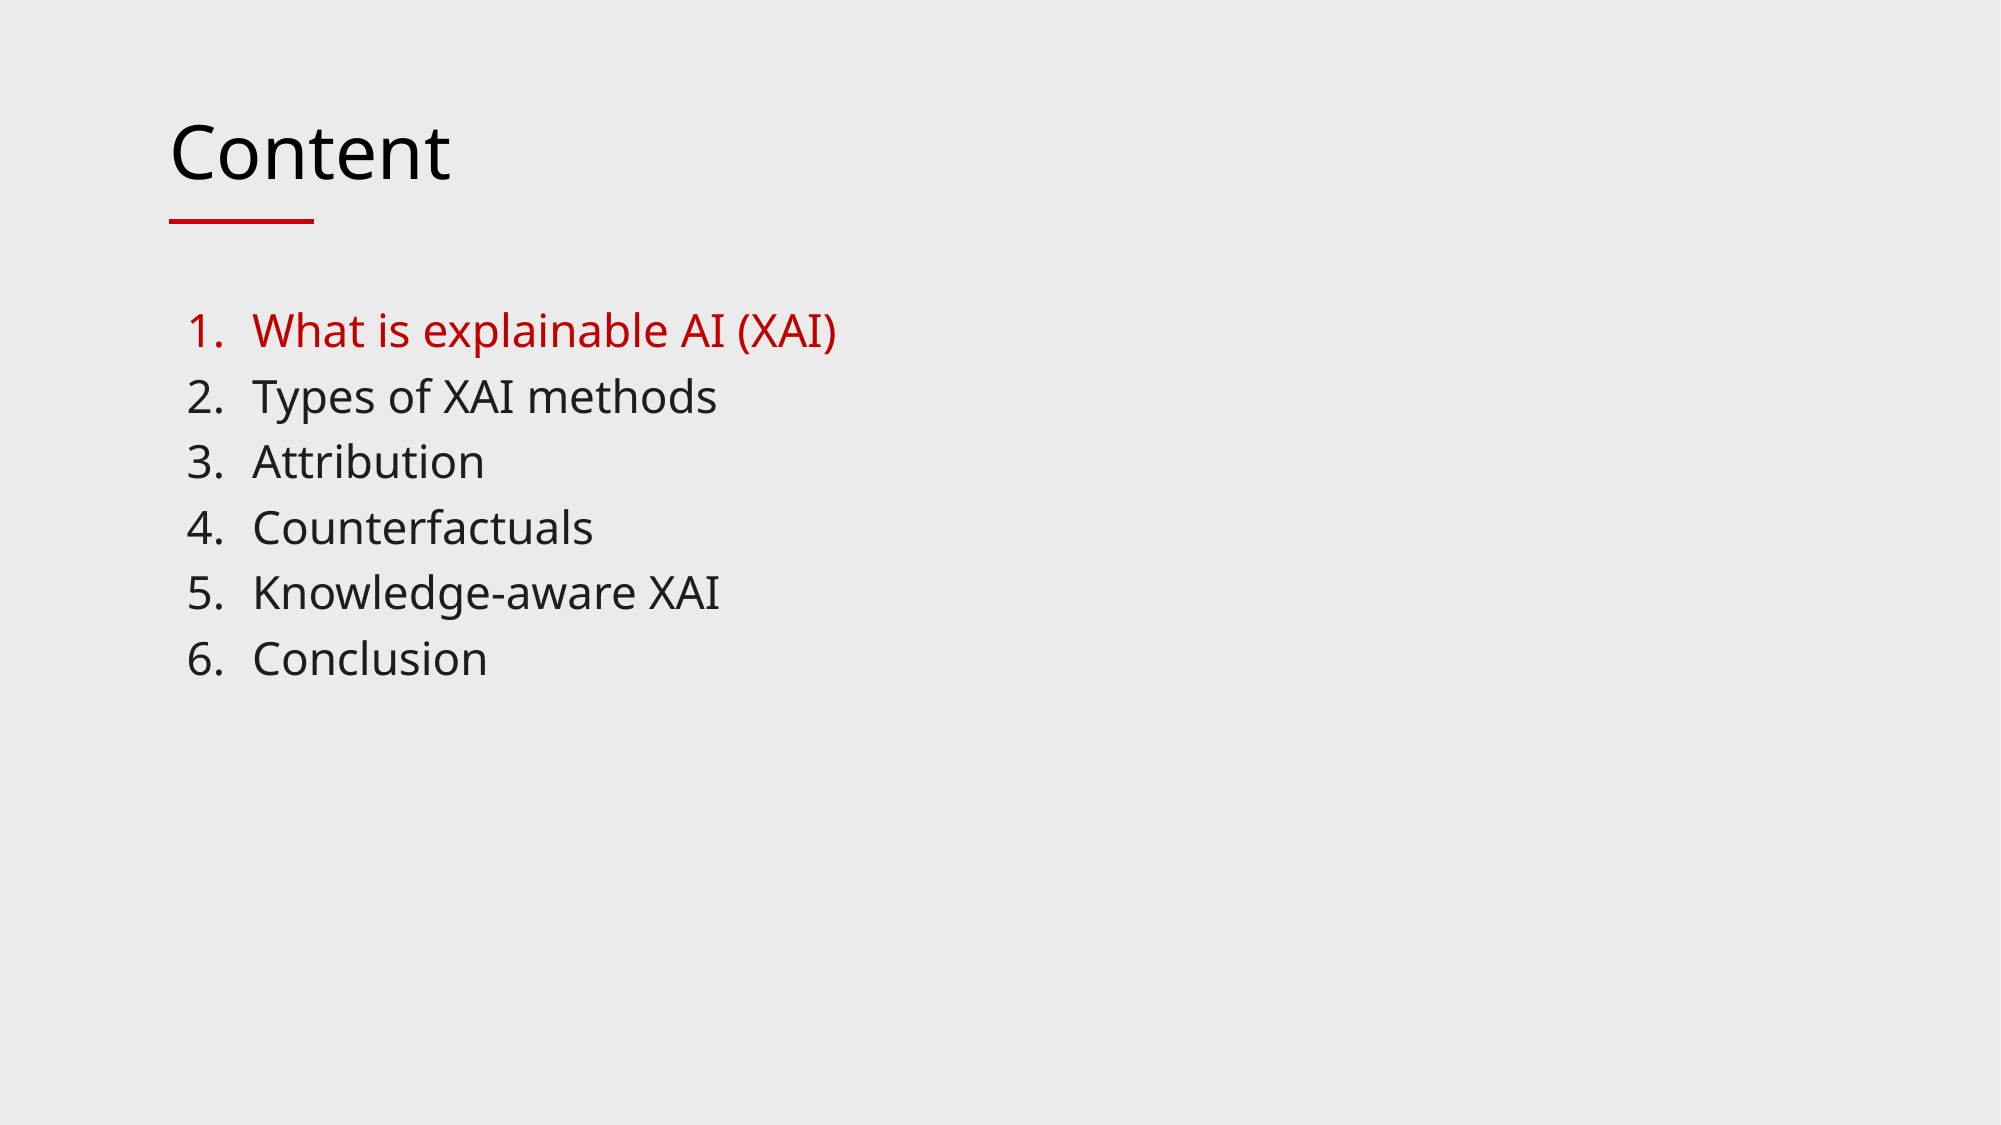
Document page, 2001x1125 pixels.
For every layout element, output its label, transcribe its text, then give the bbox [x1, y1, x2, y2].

list What is explainable AI (XAI) Types of XAI methods Attribution Counterfactuals Knowledge-aware XAI Conclusion [169, 302, 1830, 797]
text_box Content [169, 104, 459, 195]
